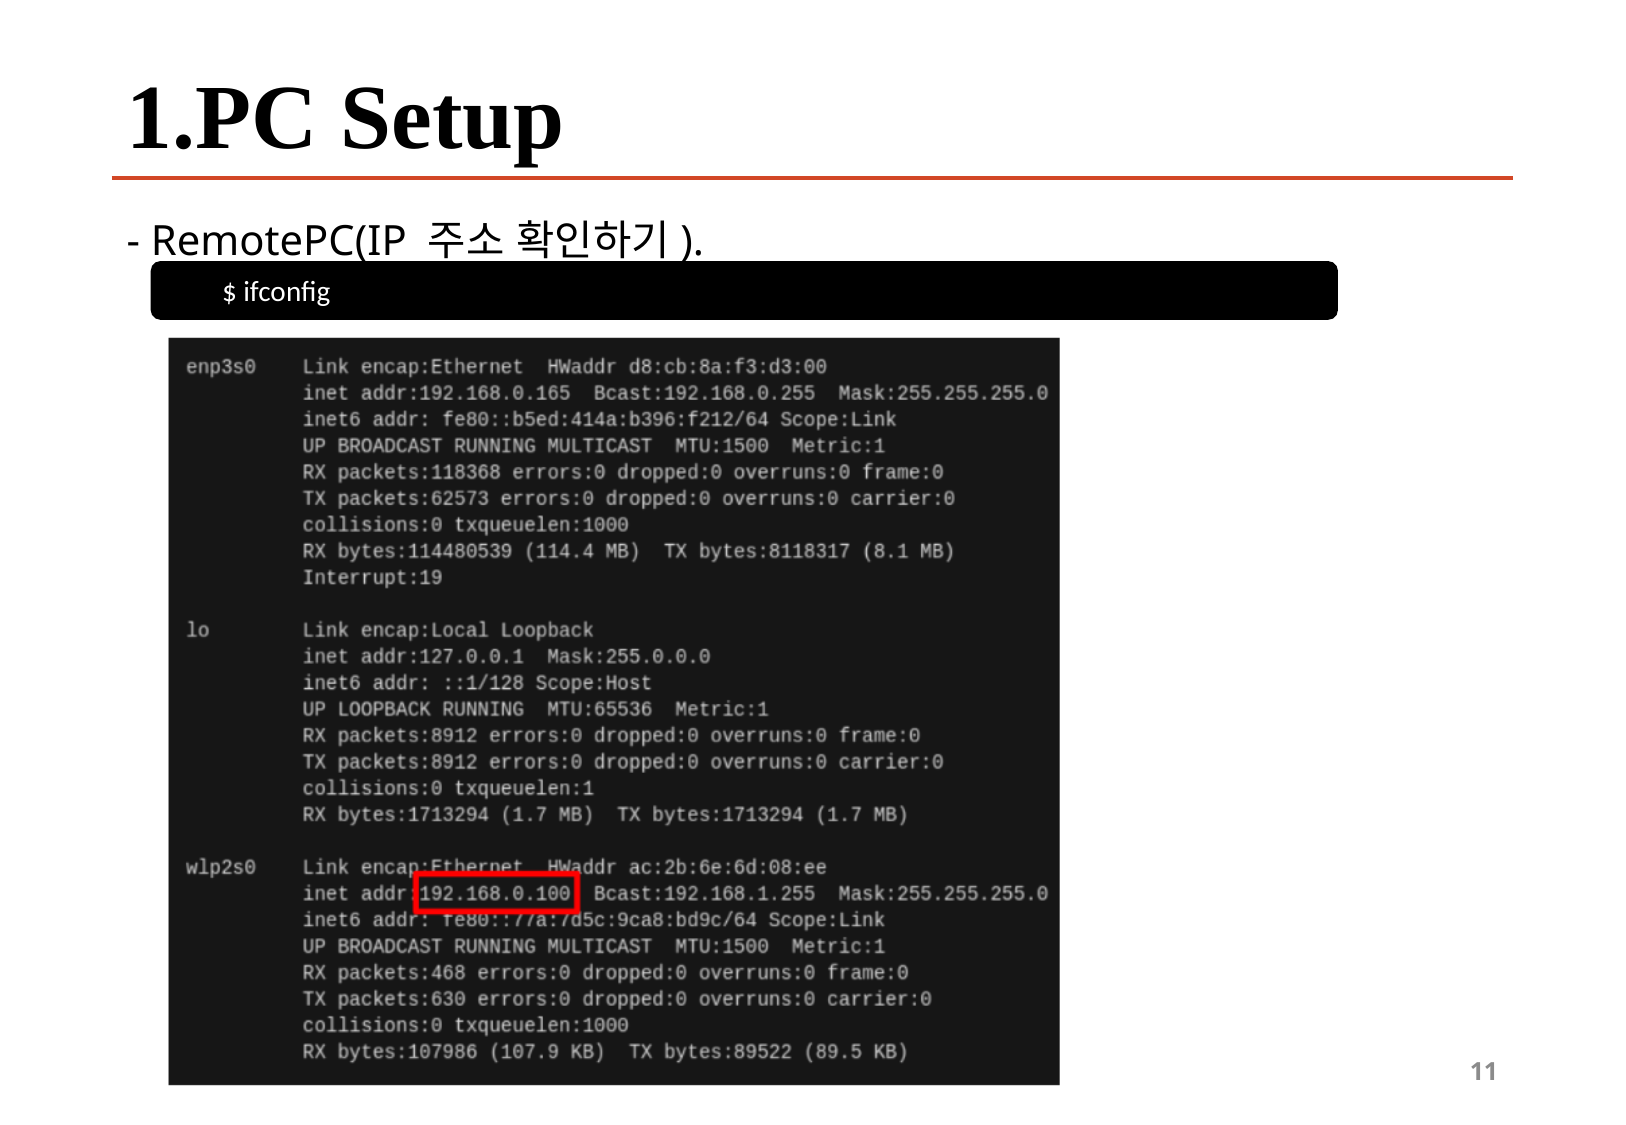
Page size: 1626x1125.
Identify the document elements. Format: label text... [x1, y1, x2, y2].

slide_number 11 [1433, 1042, 1514, 1103]
list - RemotePC(IP 주소 확인하기). [111, 205, 1514, 1014]
footer 발표 주제 수정 [538, 1042, 1087, 1103]
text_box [150, 261, 1338, 320]
picture [162, 334, 1068, 1092]
title 1.PC Setup [111, 59, 1514, 179]
